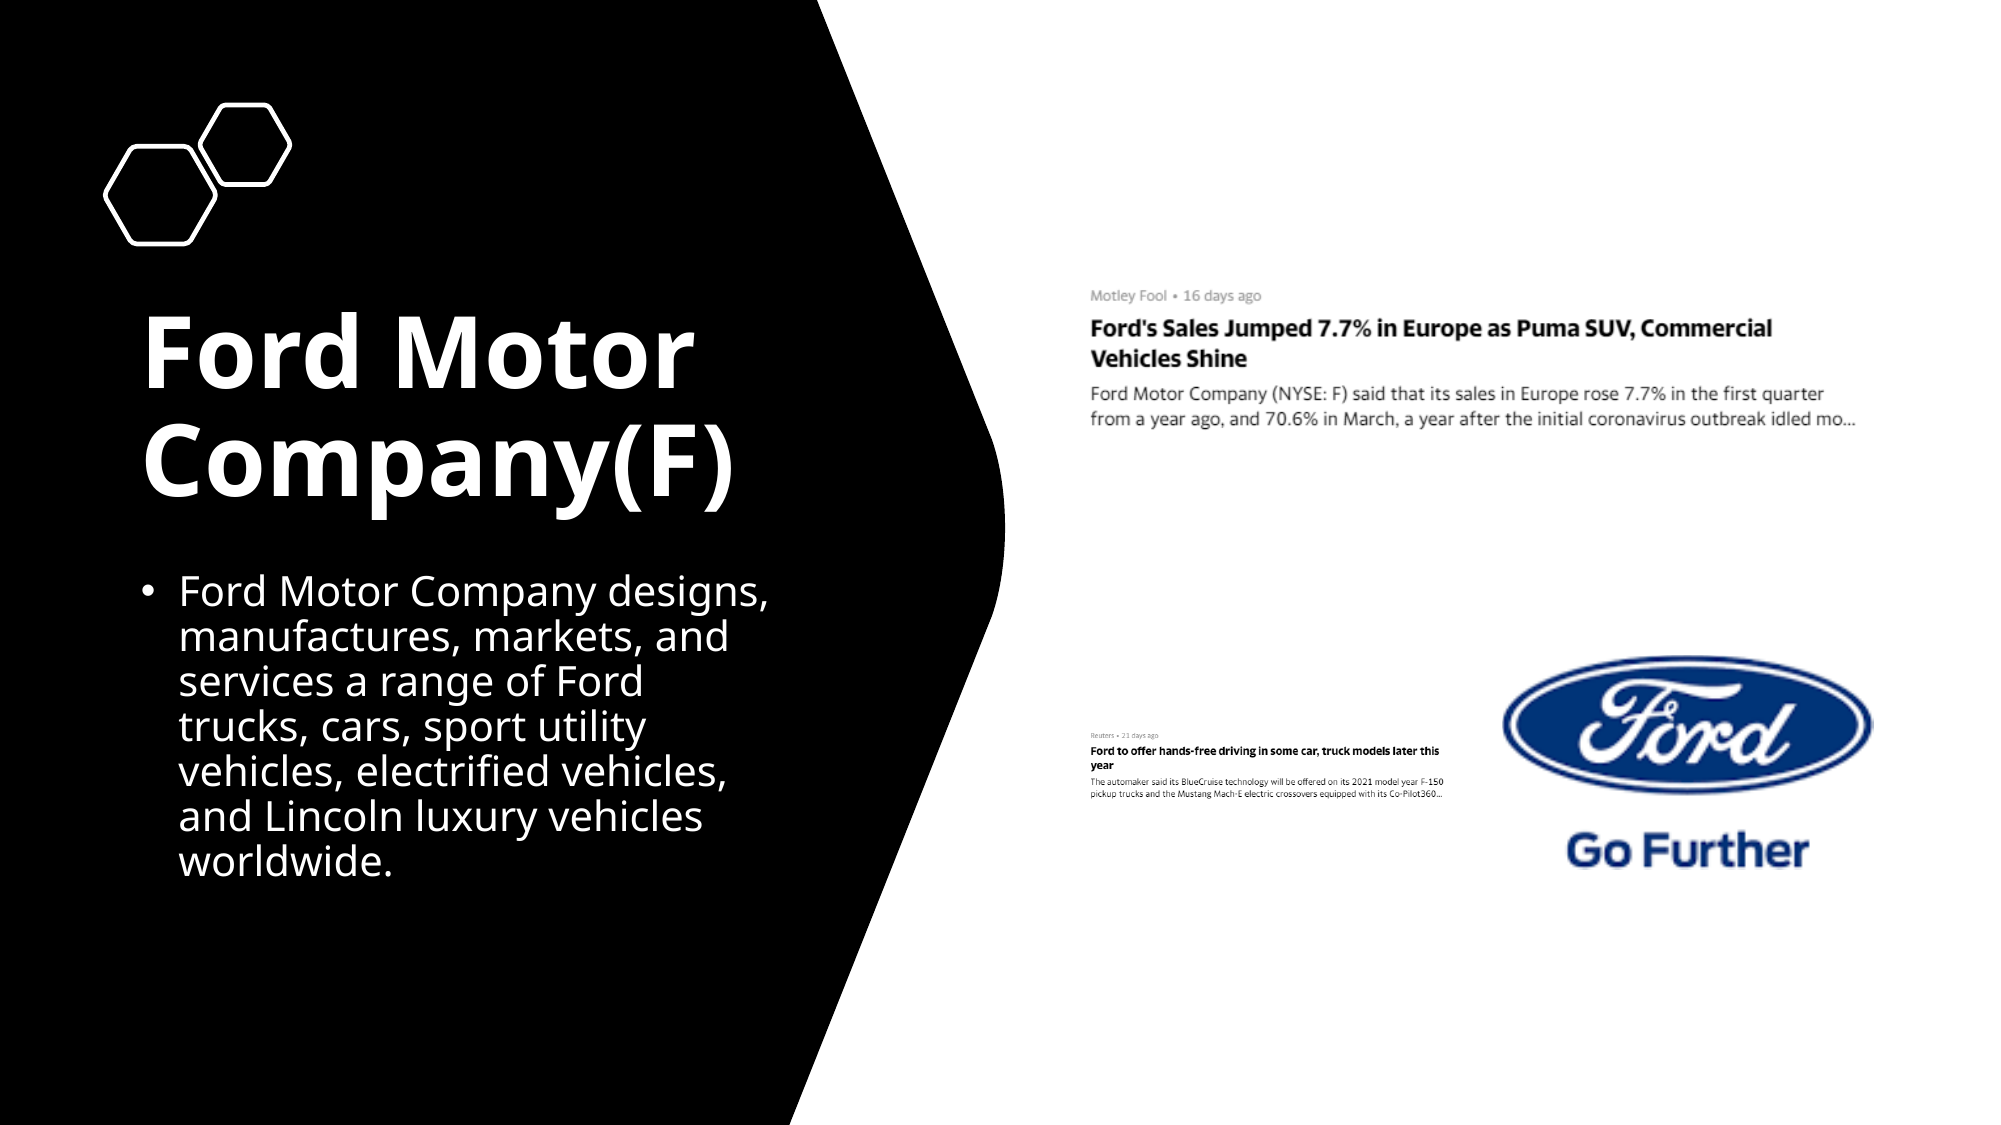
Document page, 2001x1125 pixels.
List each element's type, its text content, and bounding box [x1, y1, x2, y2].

text_box [0, 0, 1007, 1125]
list Ford Motor Company designs, manufactures, markets, and services a range of Ford trucks, cars, sport utility vehicles, electrified vehicles, and Lincoln luxury vehicles worldwide. [125, 562, 795, 1013]
picture [1078, 285, 1875, 436]
title Ford Motor Company(F) [125, 243, 819, 526]
text_box [791, 0, 2000, 1125]
picture [1502, 655, 1874, 870]
picture [1080, 729, 1450, 804]
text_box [104, 104, 290, 244]
